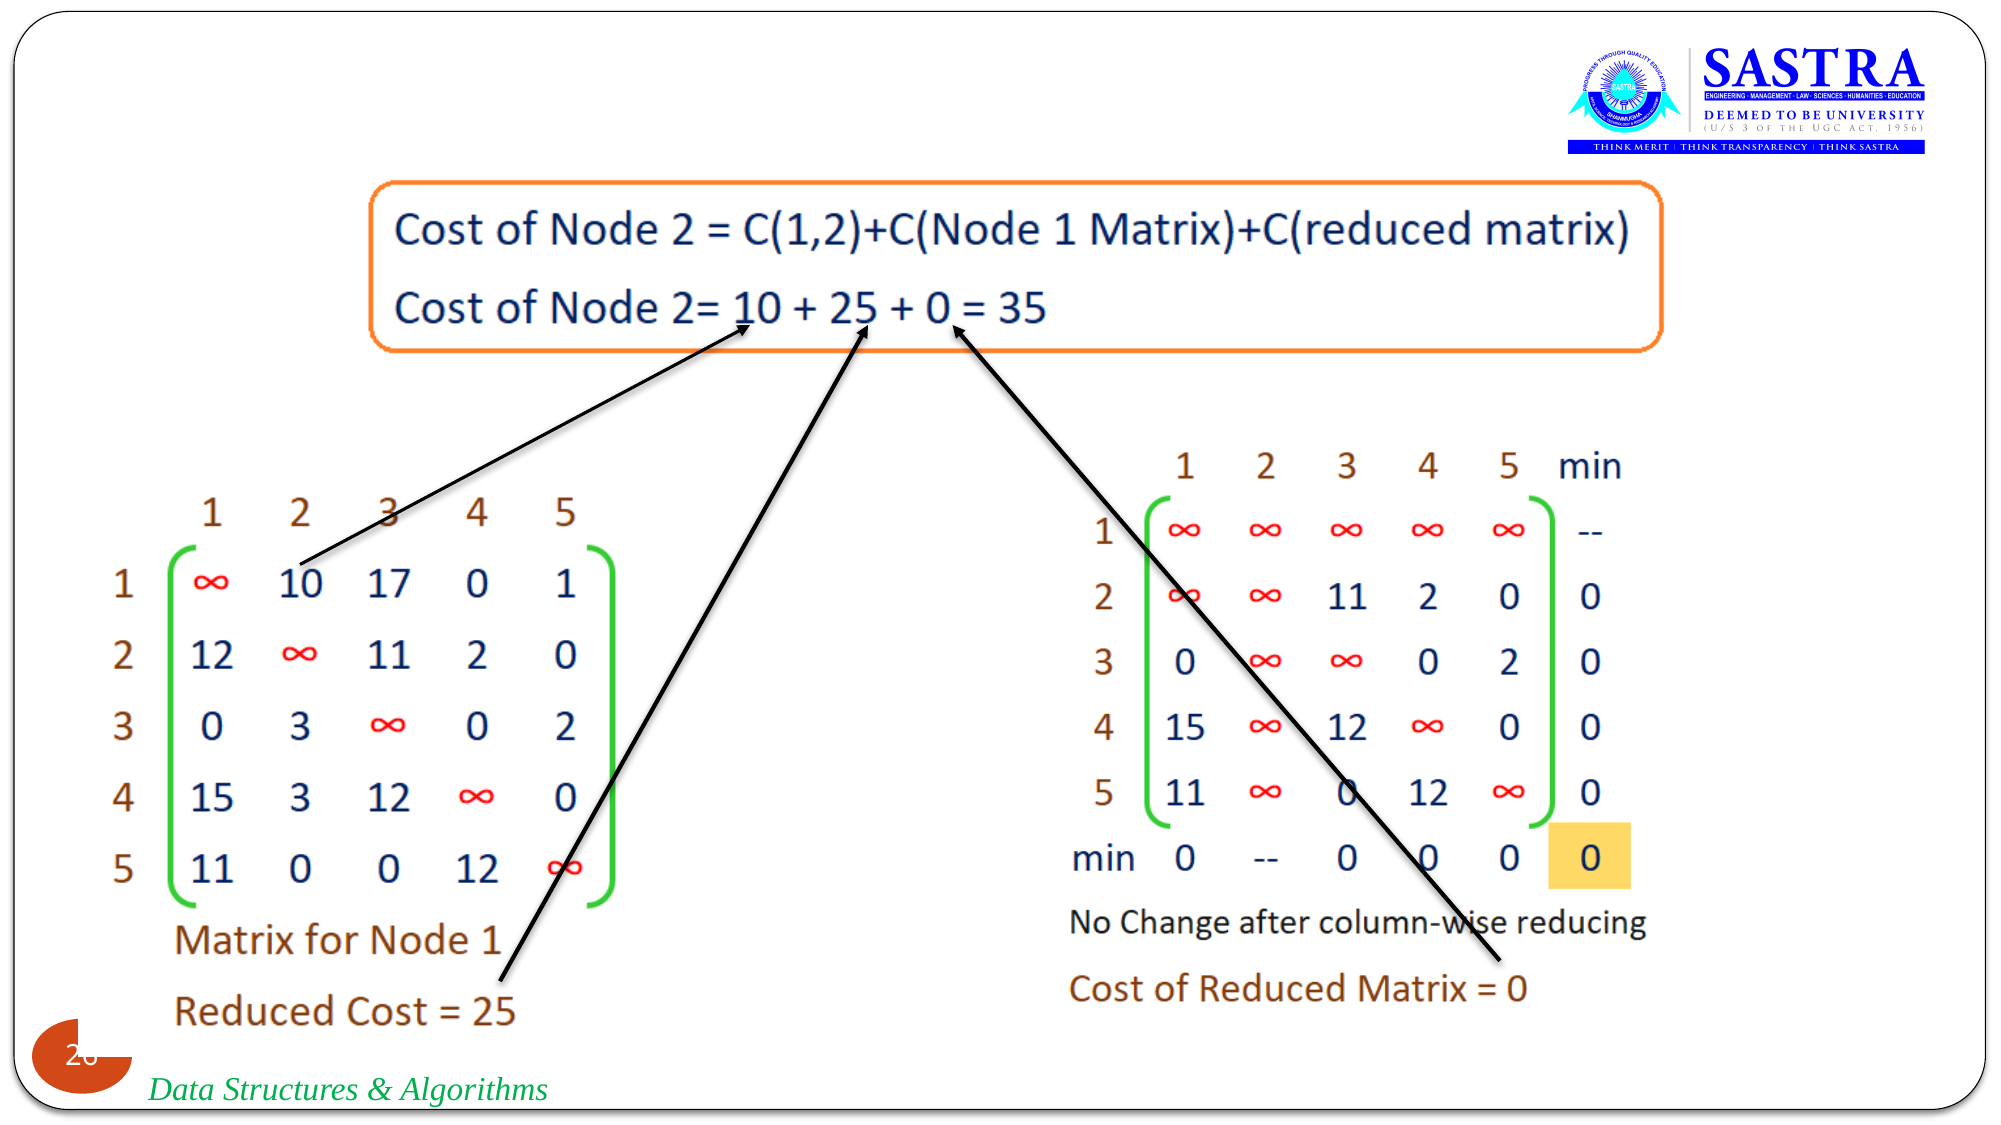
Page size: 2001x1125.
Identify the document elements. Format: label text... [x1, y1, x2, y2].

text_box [952, 324, 1501, 961]
picture [78, 465, 647, 1057]
footer Data Structures & Algorithms [133, 1050, 1000, 1125]
picture [1053, 412, 1686, 1033]
picture [350, 28, 1947, 377]
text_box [299, 324, 498, 565]
slide_number 26 [32, 1019, 131, 1094]
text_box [499, 324, 869, 982]
